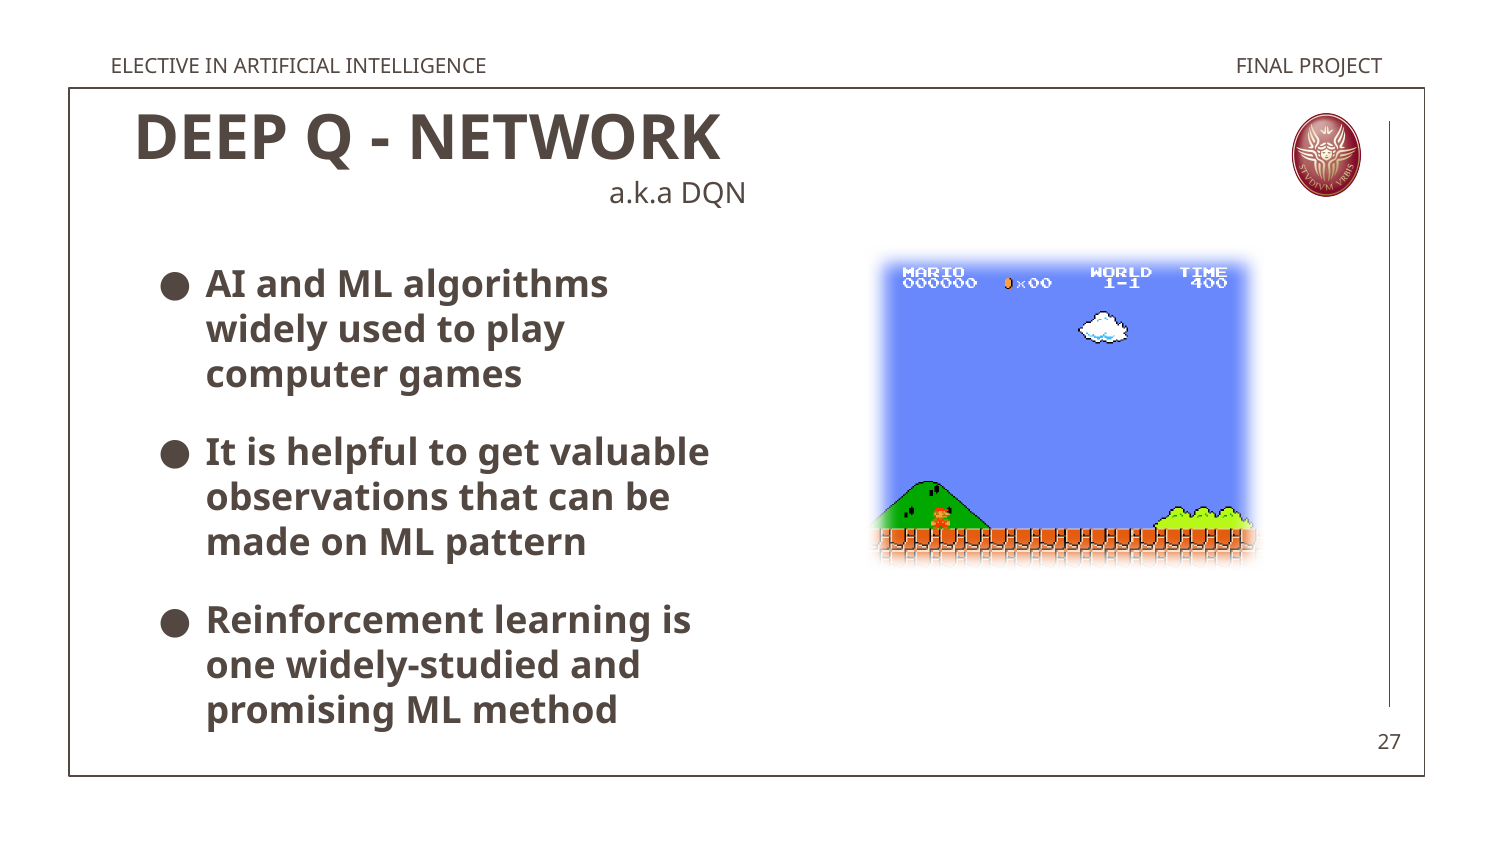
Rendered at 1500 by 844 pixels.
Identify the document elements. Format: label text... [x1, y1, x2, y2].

picture [1283, 104, 1368, 209]
text_box ELECTIVE IN ARTIFICIAL INTELLIGENCE [110, 52, 561, 78]
picture [865, 245, 1266, 572]
text_box FINAL PROJECT [1235, 52, 1431, 78]
text_box [68, 87, 1425, 776]
slide_number 27 [1425, 727, 1431, 759]
